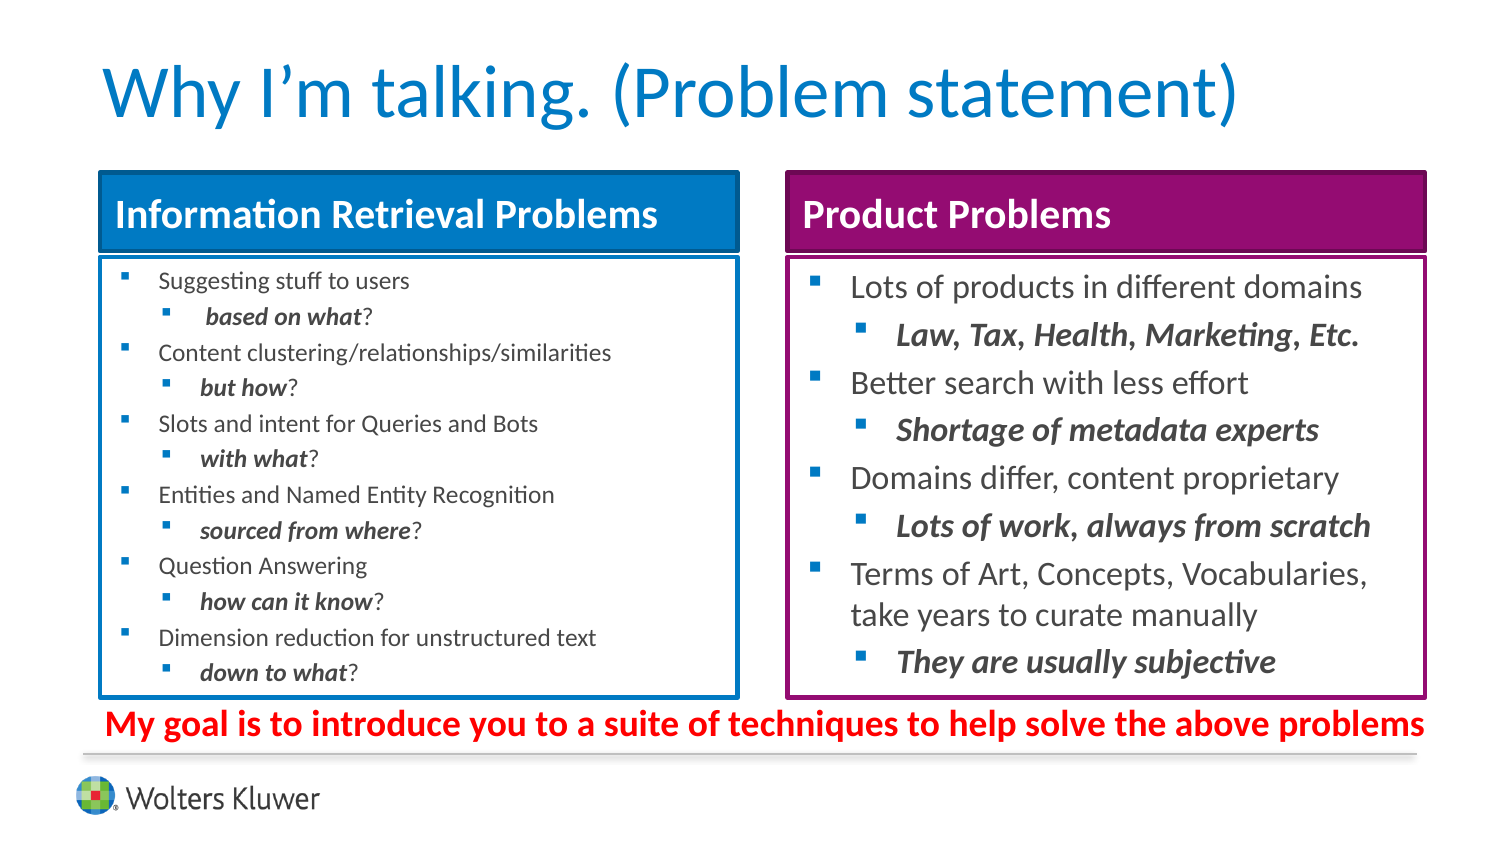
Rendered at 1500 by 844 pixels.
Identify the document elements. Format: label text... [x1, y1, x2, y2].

list Suggesting stuff to users based on what? Content clustering/relationships/similarities but how? Slots and intent for Queries and Bots with what? Entities and Named Entity Recognition sourced from where? Question Answering how can it know? Dimension reduction for unstructured text down to what? [99, 256, 738, 691]
list Product Problems [785, 170, 1427, 253]
title Why I’m talking. (Problem statement) [87, 33, 1425, 141]
text_box My goal is to introduce you to a suite of techniques to help solve the above problems [89, 691, 1442, 752]
list Information Retrieval Problems [98, 170, 740, 253]
list Lots of products in different domains Law, Tax, Health, Marketing, Etc. Better search with less effort Shortage of metadata experts Domains differ, content proprietary Lots of work, always from scratch Terms of Art, Concepts, Vocabularies, take years to curate manually They are usually subjective [787, 256, 1425, 691]
picture [57, 757, 338, 833]
